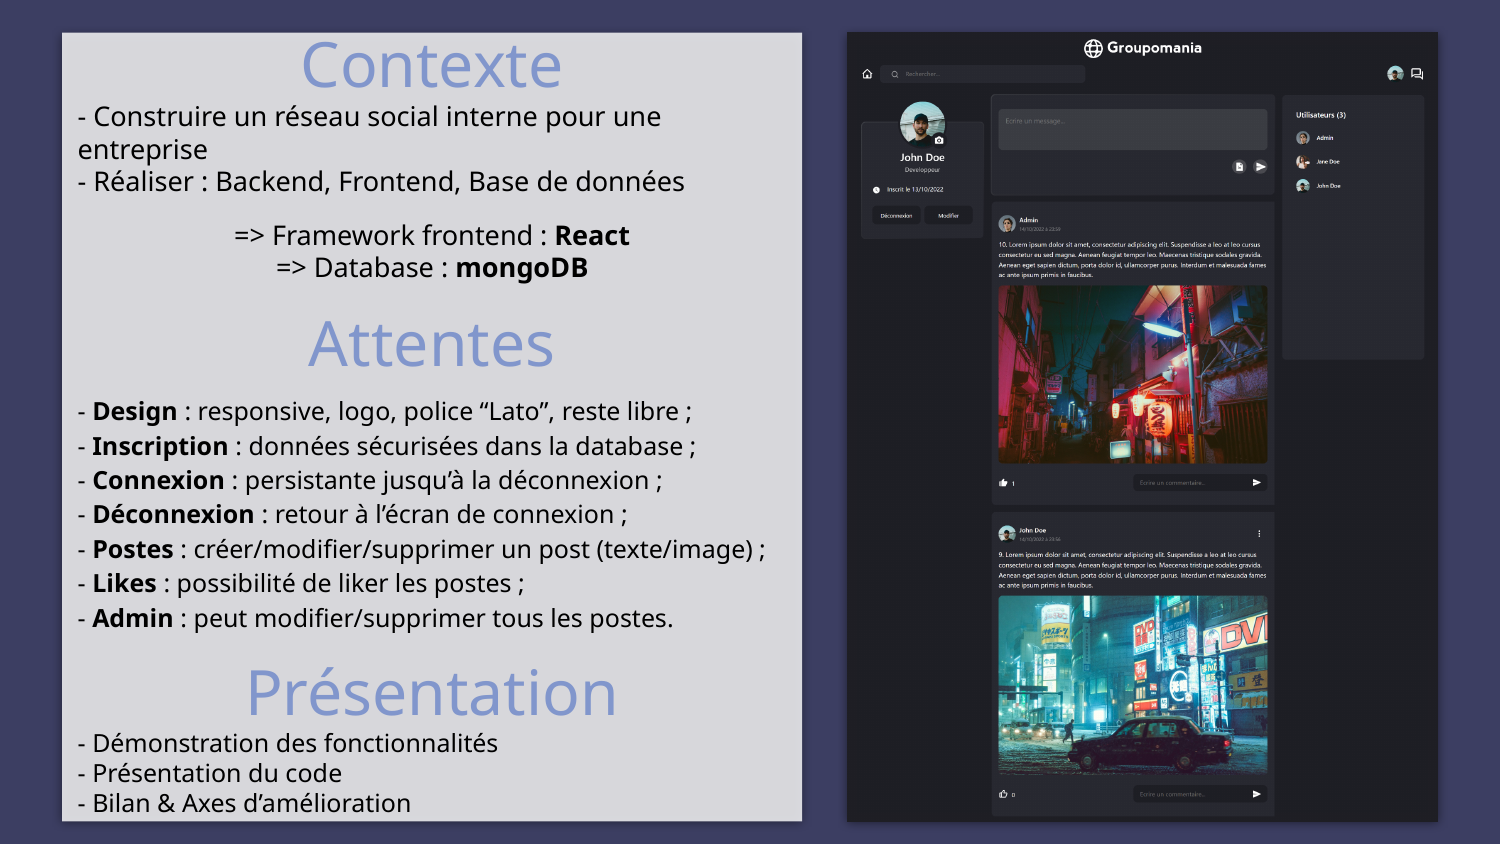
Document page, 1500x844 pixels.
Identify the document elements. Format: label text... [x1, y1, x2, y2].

picture [847, 32, 1439, 822]
text_box Contexte - Construire un réseau social interne pour une entreprise - Réaliser : Backend, Frontend, Base de données => Framework frontend : React => Database : mongoDB Attentes - Design : responsive, logo, police “Lato”, reste libre ; - Inscription : données sécurisées dans la database ; - Connexion : persistante jusqu’à la déconnexion ; - Déconnexion : retour à l’écran de connexion ; - Postes : créer/modifier/supprimer un post (texte/image) ; - Likes : possibilité de liker les postes ; - Admin : peut modifier/supprimer tous les postes. Présentation - Démonstration des fonctionnalités - Présentation du code - Bilan & Axes d’amélioration [62, 0, 802, 833]
